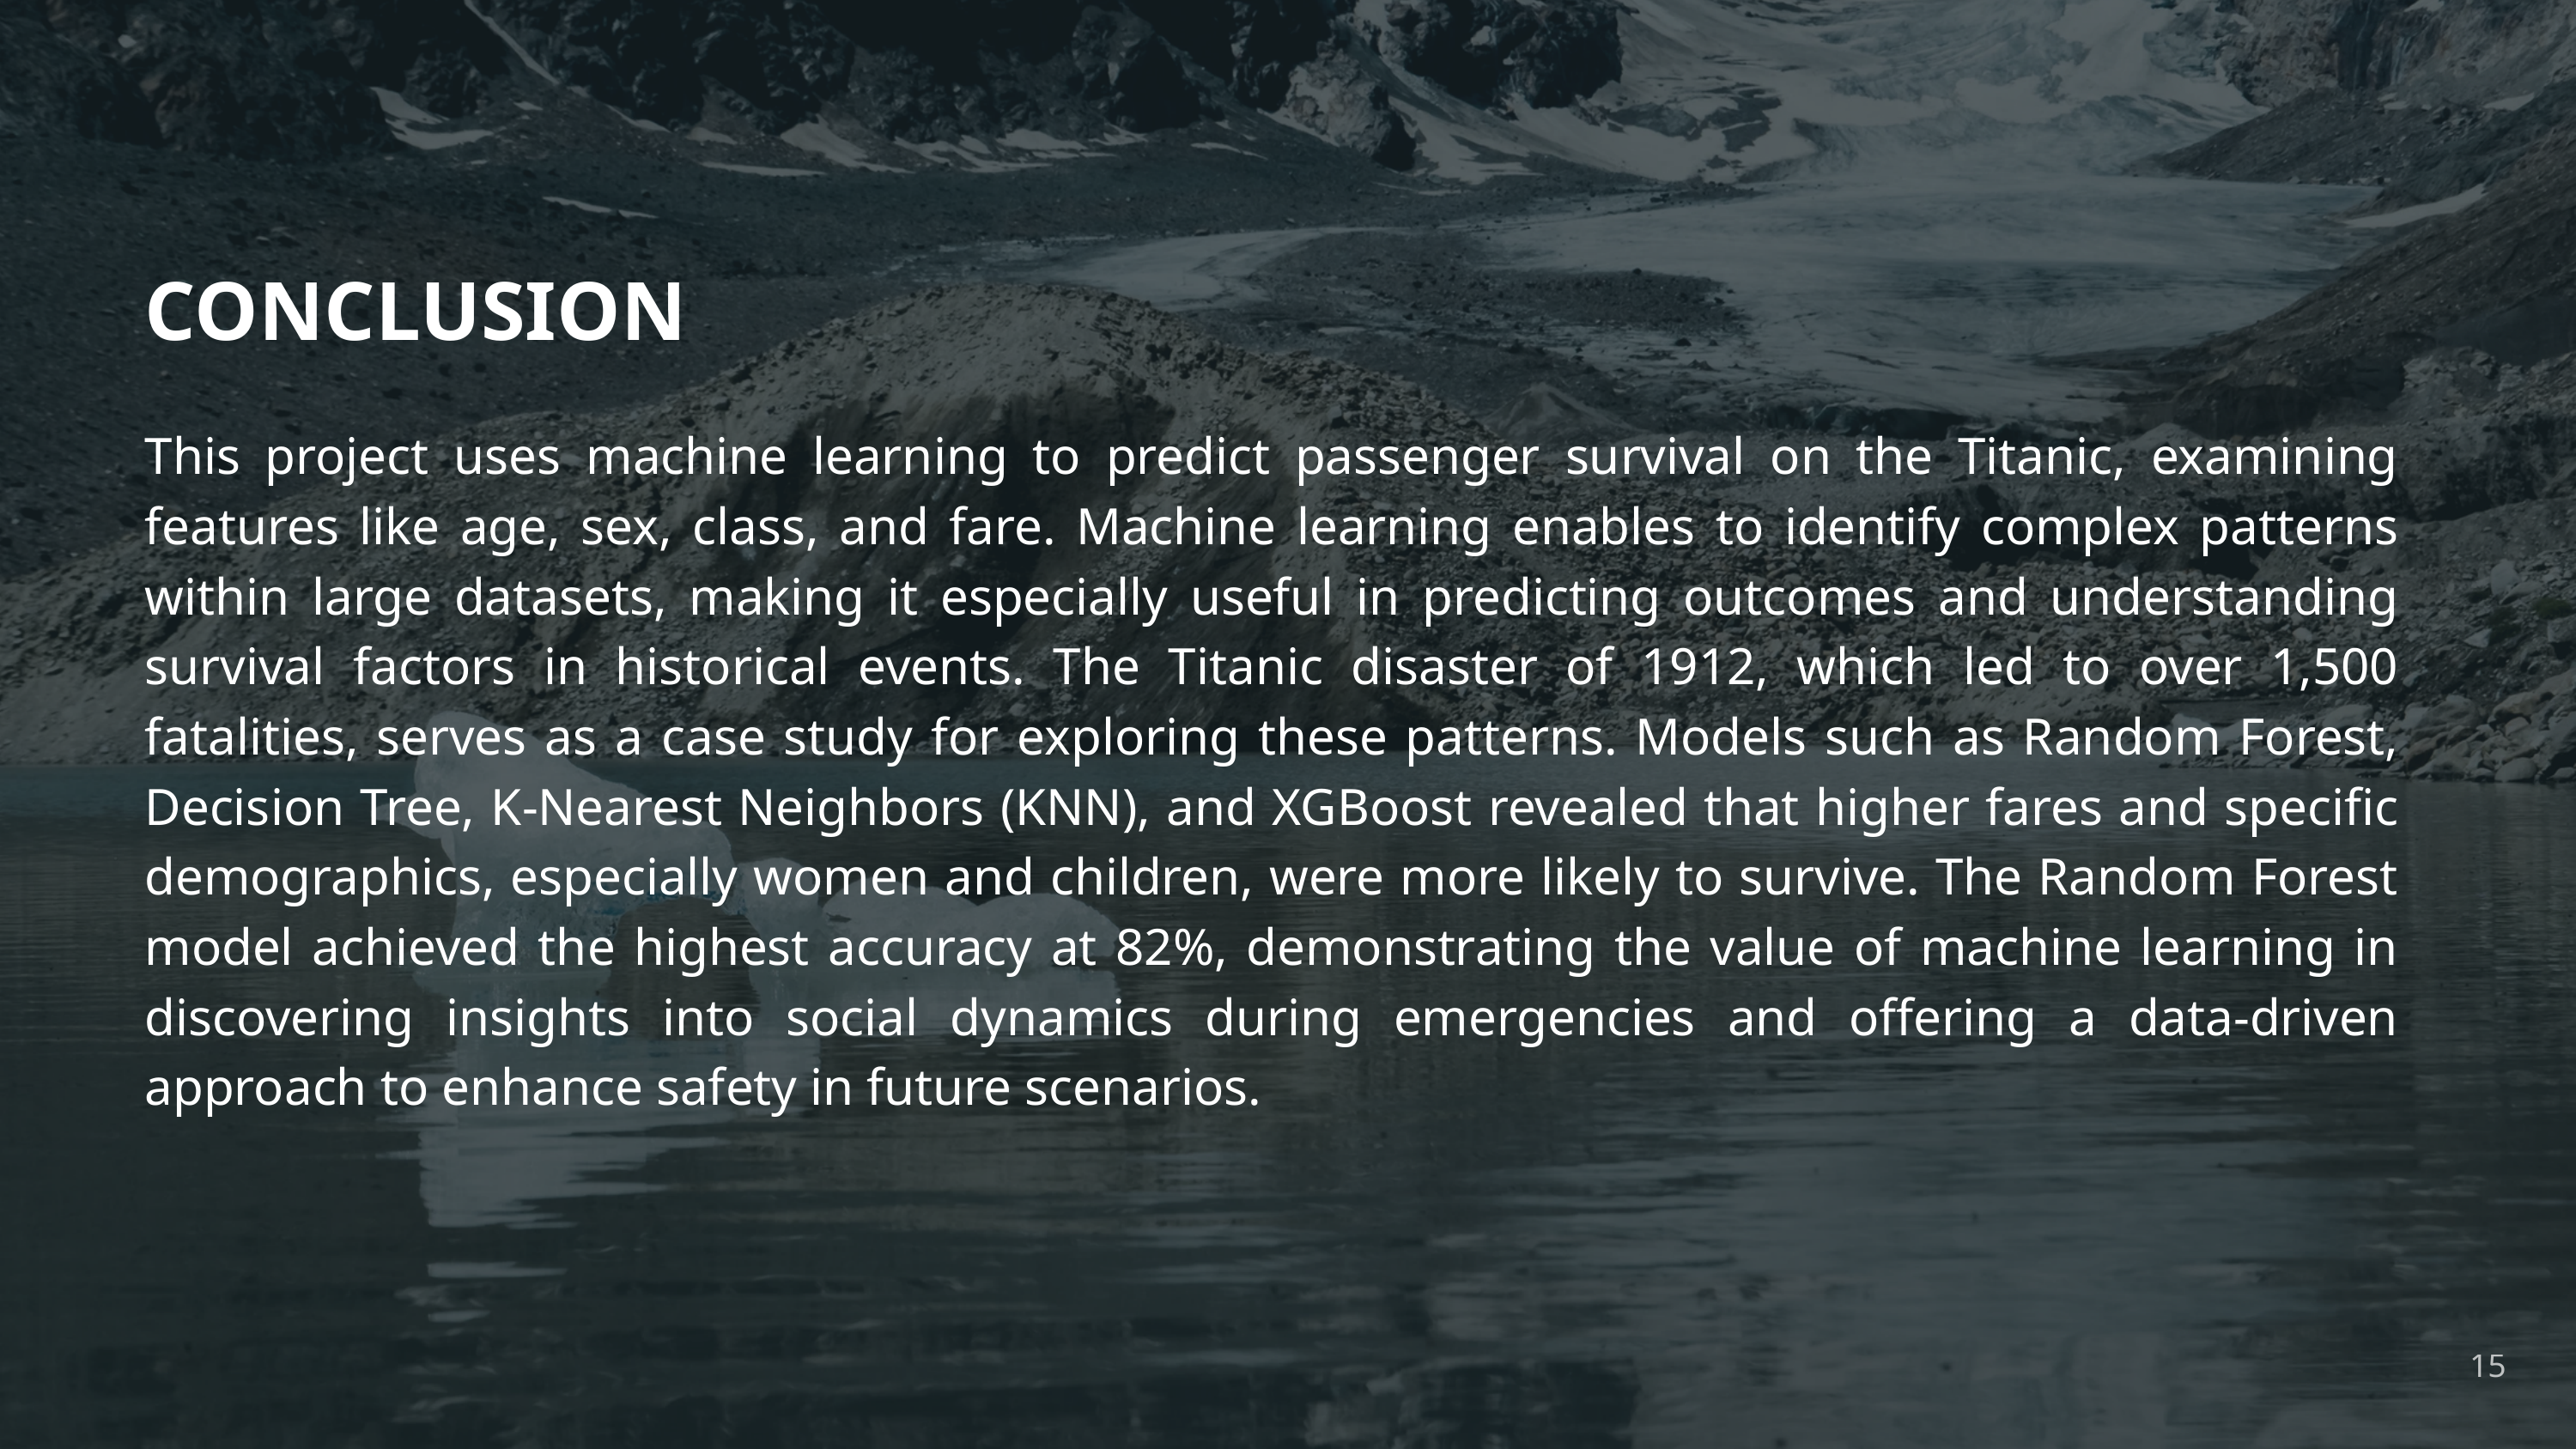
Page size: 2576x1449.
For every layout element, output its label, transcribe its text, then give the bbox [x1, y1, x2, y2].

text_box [144, 267, 2399, 1181]
text_box [0, 0, 2576, 1449]
text_box 15 [2290, 1338, 2506, 1385]
